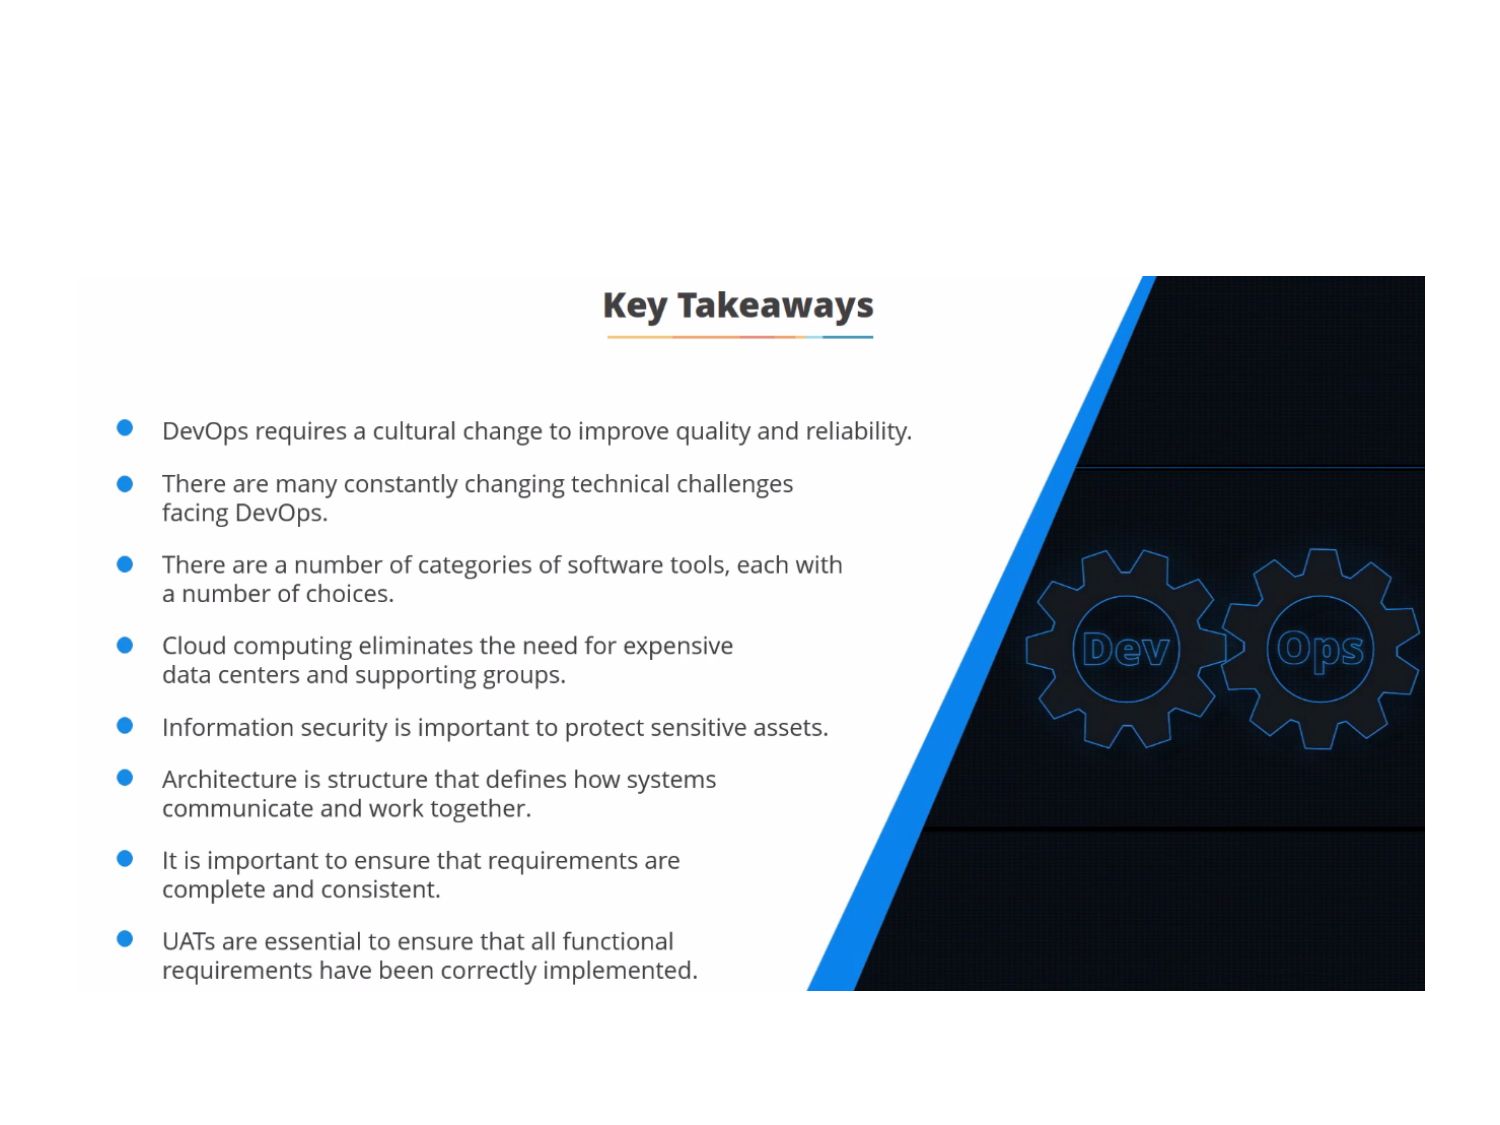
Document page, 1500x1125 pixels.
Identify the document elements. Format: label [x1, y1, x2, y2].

list [74, 276, 1426, 991]
